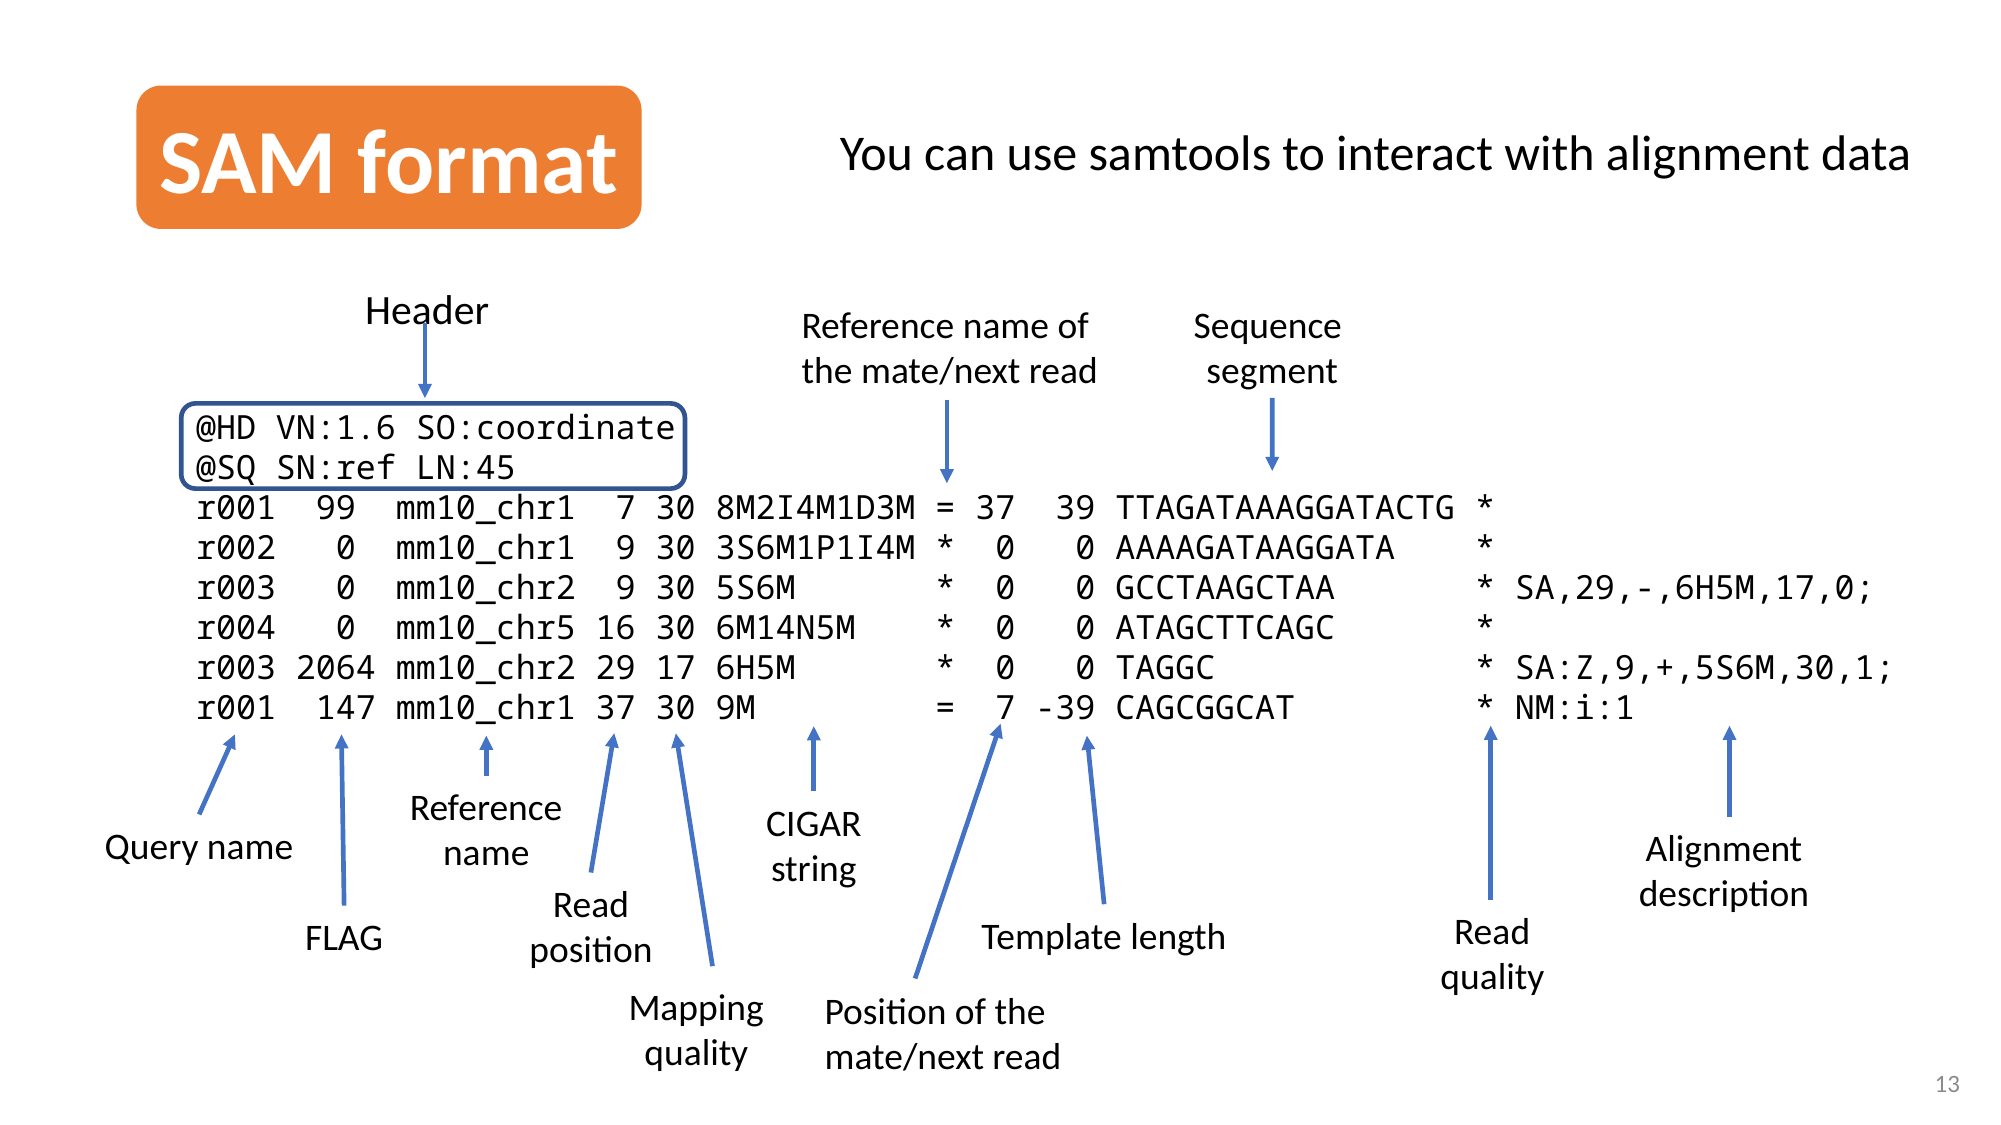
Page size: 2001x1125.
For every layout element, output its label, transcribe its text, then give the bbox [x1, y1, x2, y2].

text_box @HD VN:1.6 SO:coordinate @SQ SN:ref LN:45 r001 99 mm10_chr1 7 30 8M2I4M1D3M = 37 39 TTAGATAAAGGATACTG * r002 0 mm10_chr1 9 30 3S6M1P1I4M * 0 0 AAAAGATAAGGATA * r003 0 mm10_chr2 9 30 5S6M * 0 0 GCCTAAGCTAA * SA,29,-,6H5M,17,0; r004 0 mm10_chr5 16 30 6M14N5M * 0 0 ATAGCTTCAGC * r003 2064 mm10_chr2 29 17 6H5M * 0 0 TAGGC * SA:Z,9,+,5S6M,30,1; r001 147 mm10_chr1 37 30 9M = 7 -39 CAGCGGCAT * NM:i:1 [181, 398, 1932, 734]
text_box Reference name of the mate/next read [786, 293, 1114, 399]
text_box Sequence segment [1178, 293, 1366, 398]
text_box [199, 734, 235, 815]
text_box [915, 723, 1001, 979]
text_box Template length [1001, 904, 1242, 964]
text_box Header [350, 276, 516, 341]
text_box CIGAR string [725, 791, 903, 896]
text_box You can use samtools to interact with alignment data [824, 112, 1927, 188]
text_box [1086, 735, 1105, 905]
text_box Read position [514, 872, 668, 978]
text_box Read quality [1425, 900, 1560, 1005]
text_box [180, 402, 686, 490]
text_box SAM format [136, 85, 642, 229]
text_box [675, 733, 713, 967]
text_box Alignment description [1623, 817, 1825, 922]
text_box FLAG [290, 905, 399, 966]
slide_number 13 [1525, 1052, 1976, 1113]
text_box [341, 734, 345, 906]
text_box Reference name [395, 775, 578, 881]
text_box Mapping quality [613, 975, 779, 1081]
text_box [590, 733, 615, 873]
text_box Position of the mate/next read [809, 979, 1077, 1085]
text_box Query name [89, 814, 309, 875]
